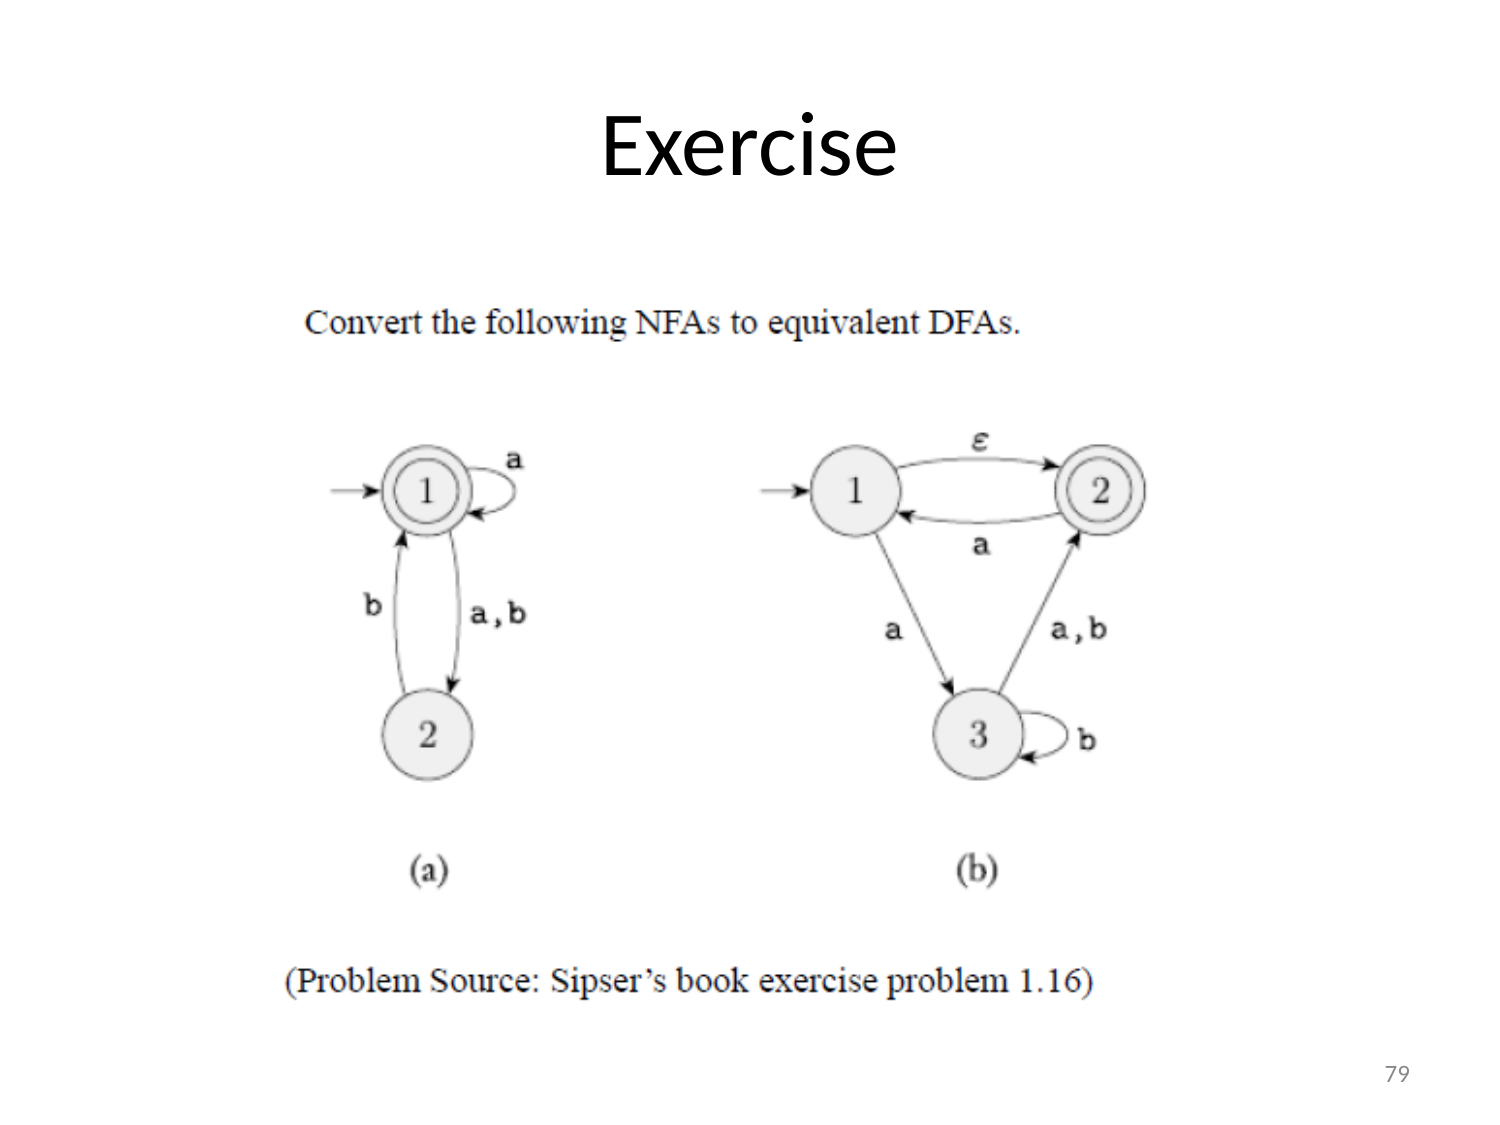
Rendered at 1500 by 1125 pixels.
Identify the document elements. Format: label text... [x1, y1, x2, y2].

slide_number ‹#› [1074, 1042, 1425, 1103]
title Exercise [75, 45, 1425, 233]
picture [237, 274, 1176, 1010]
